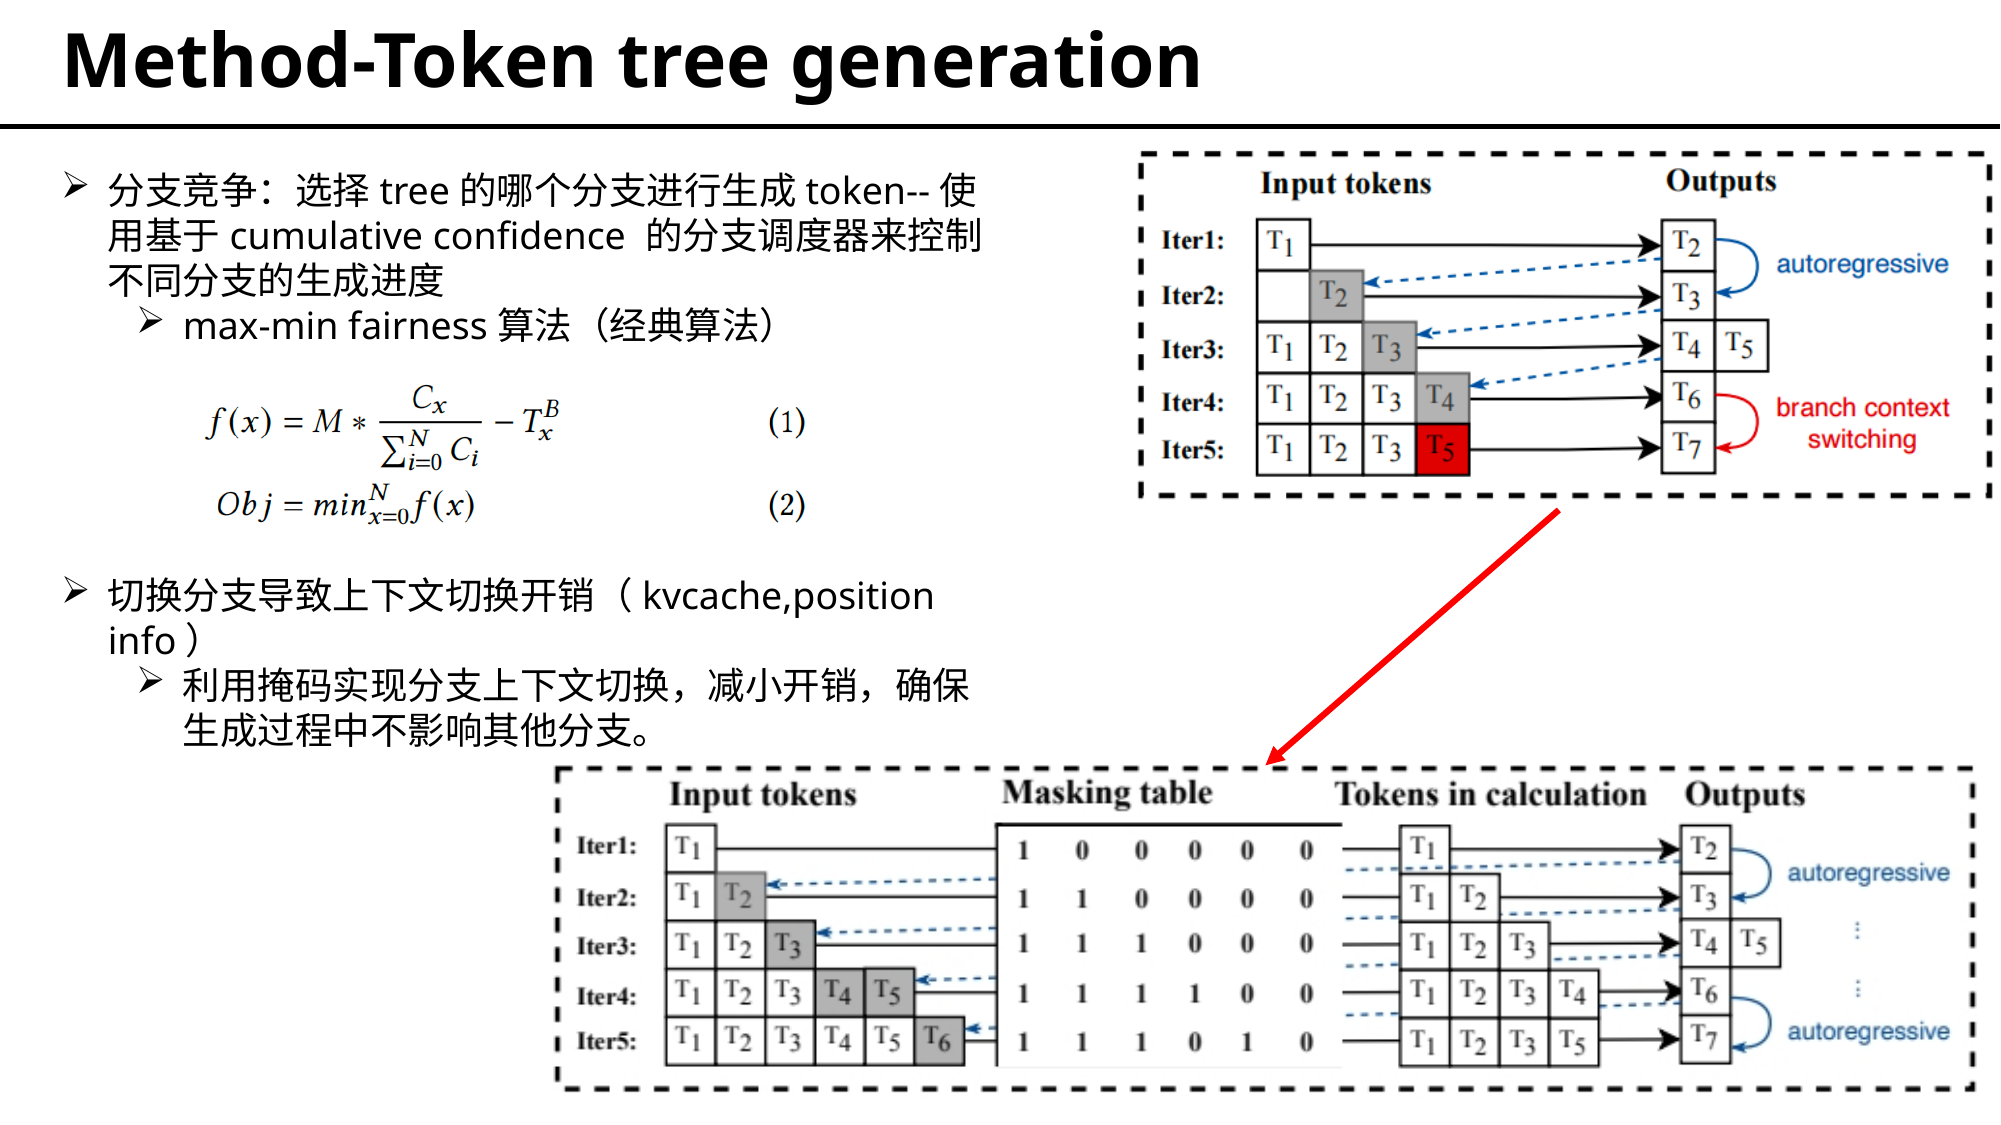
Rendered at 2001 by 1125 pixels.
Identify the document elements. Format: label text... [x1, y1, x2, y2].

picture [1118, 138, 2000, 511]
picture [164, 361, 842, 547]
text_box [1264, 509, 1560, 766]
title Method-Token tree generation [46, 0, 2000, 124]
picture [551, 764, 1979, 1099]
text_box 分支竞争：选择tree的哪个分支进行生成token--使用基于cumulative confidence 的分支调度器来控制不同分支的生成进度 max-min fairness算法（经典算法） 切换分支导致上下文切换开销（kvcache,position info） 利用掩码实现分支上下文切换，减小开销，确保生成过程中不影响其他分支。 [46, 159, 1002, 805]
